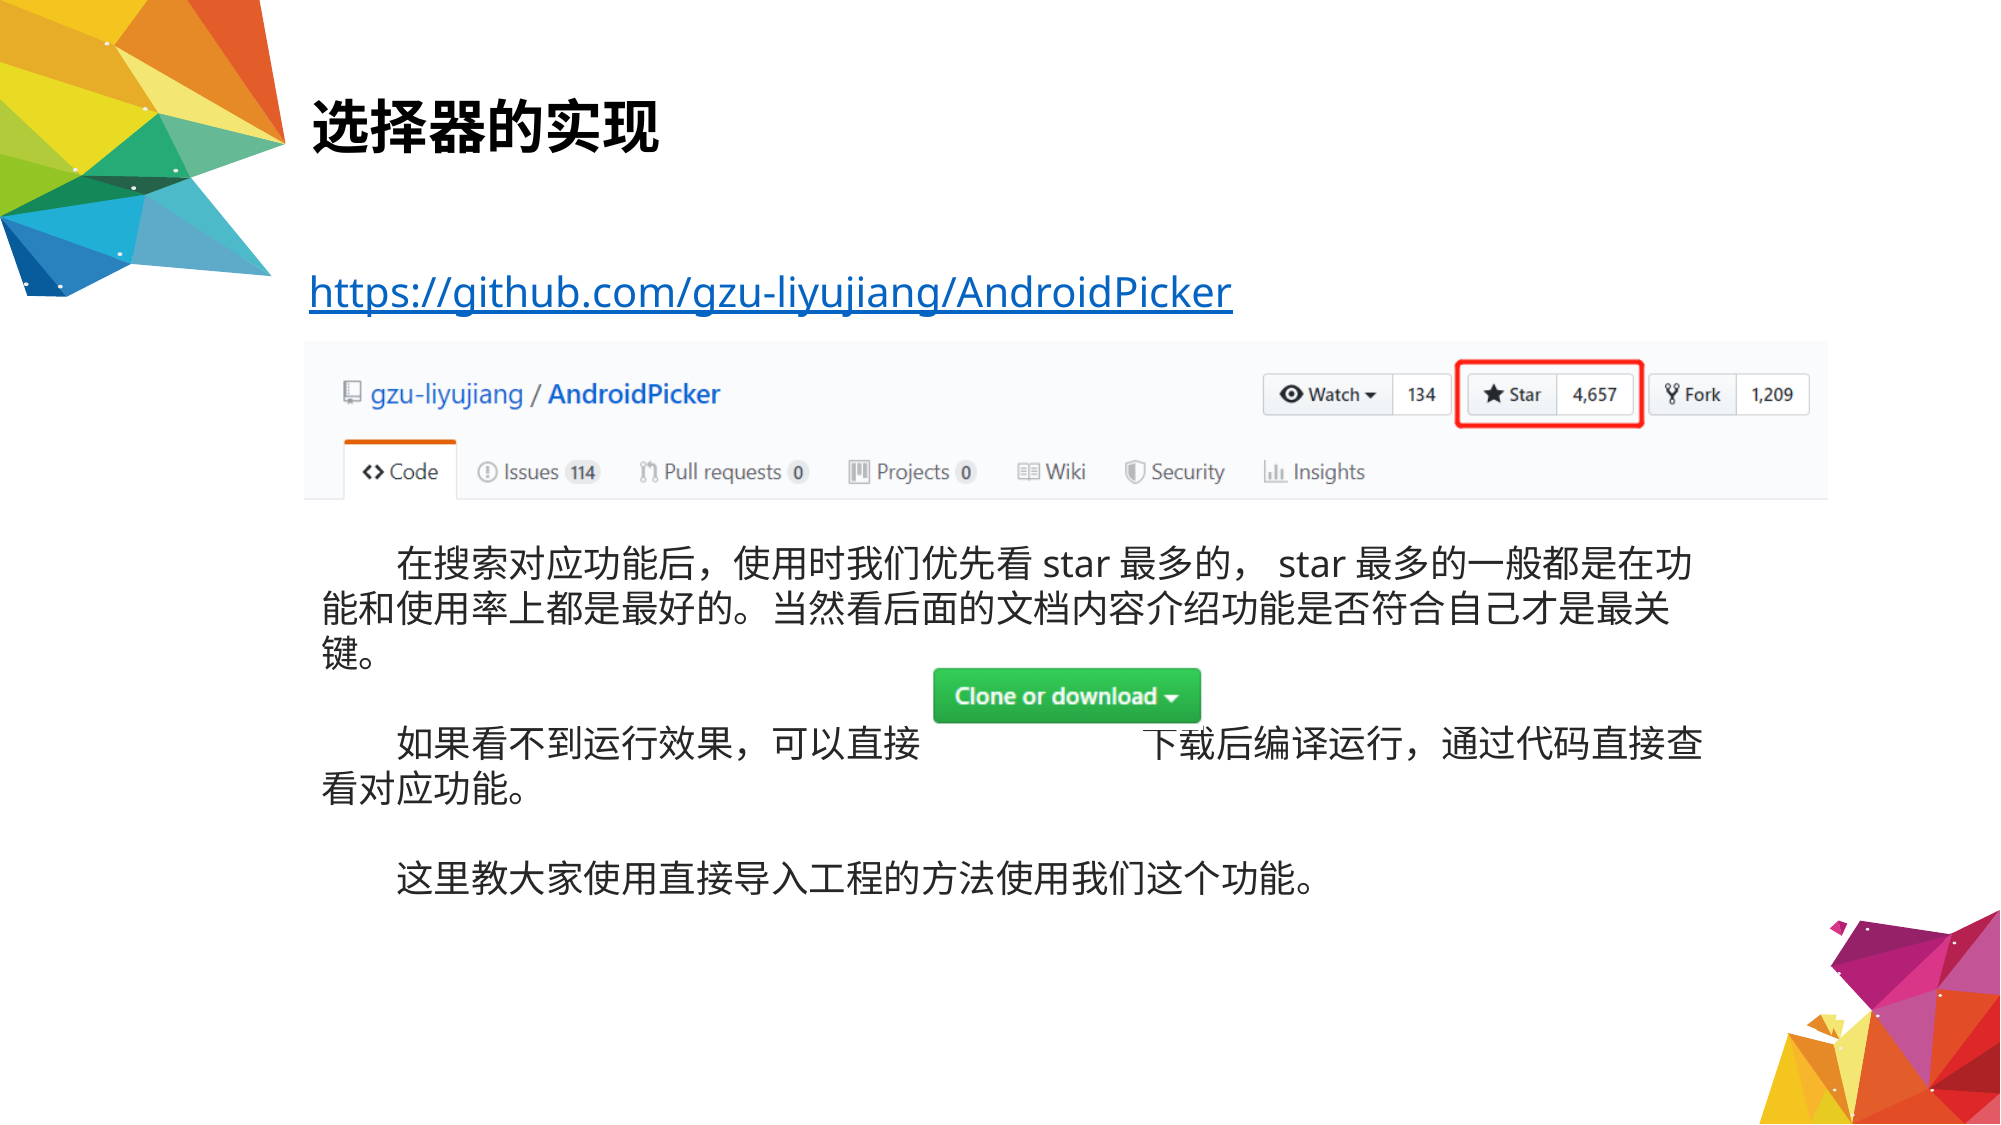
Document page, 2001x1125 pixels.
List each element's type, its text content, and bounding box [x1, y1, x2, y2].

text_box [0, 5, 292, 292]
text_box https://github.com/gzu-liyujiang/AndroidPicker [293, 258, 1725, 330]
picture [304, 341, 1829, 519]
text_box 选择器的实现 [297, 83, 1024, 168]
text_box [305, 532, 1725, 867]
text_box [1772, 896, 1987, 1125]
